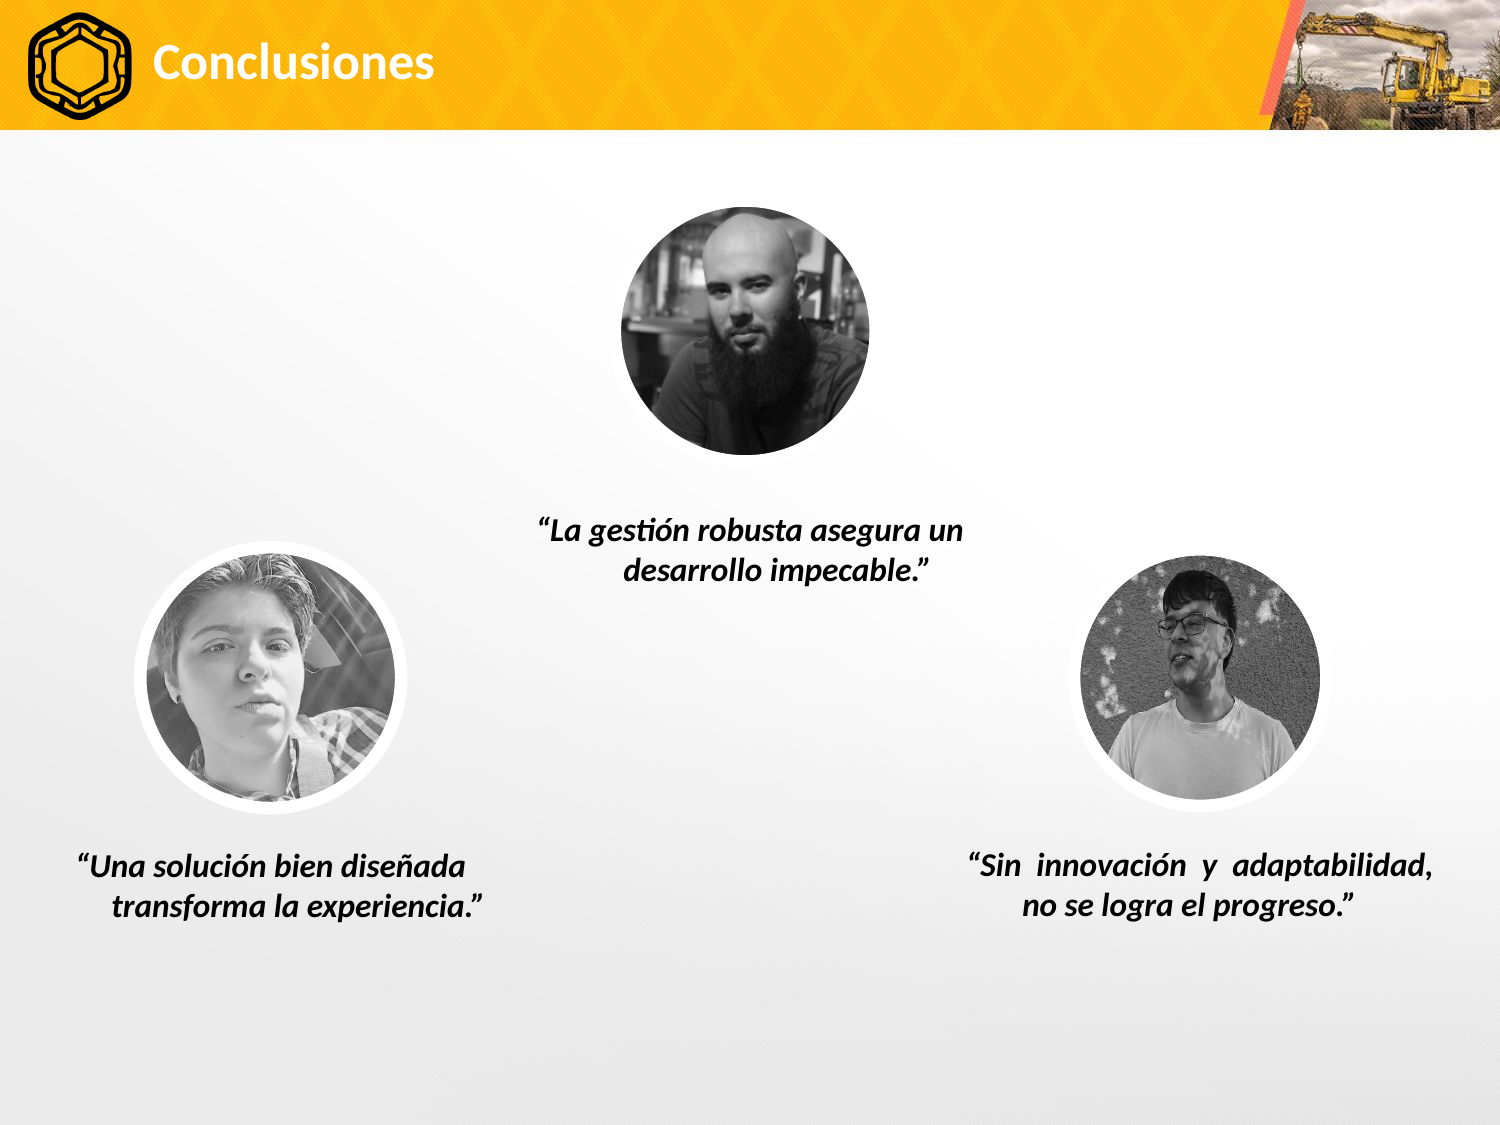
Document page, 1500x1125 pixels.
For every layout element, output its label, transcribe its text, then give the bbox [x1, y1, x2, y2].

list “Sin innovación y adaptabilidad, no se logra el progreso.” [950, 835, 1450, 909]
list “La gestión robusta asegura un desarrollo impecable.” [500, 500, 1000, 625]
picture [0, 0, 1500, 1125]
list “Una solución bien diseñada transforma la experiencia.” [32, 846, 509, 962]
title Conclusiones [138, 0, 1395, 132]
